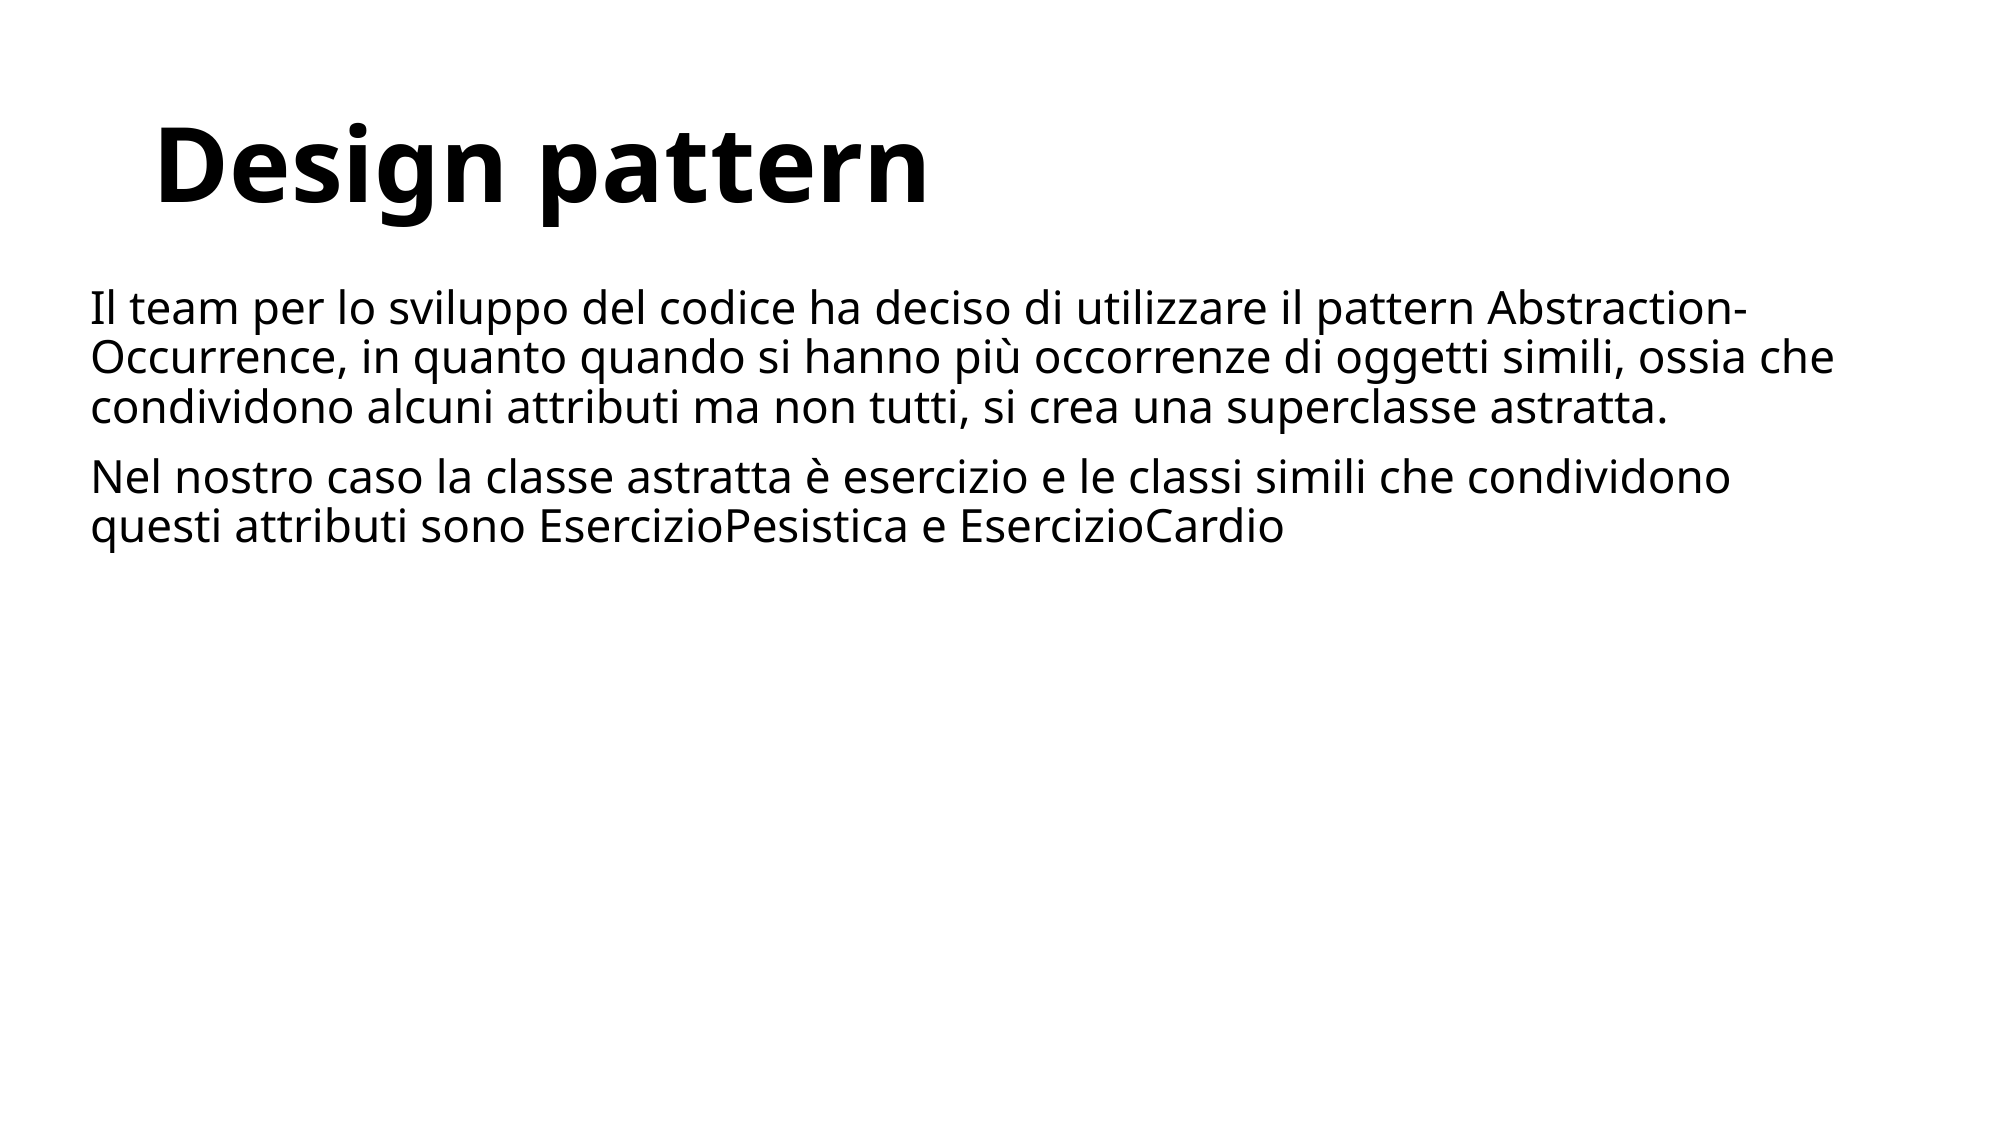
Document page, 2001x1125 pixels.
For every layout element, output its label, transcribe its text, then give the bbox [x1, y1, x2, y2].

list Il team per lo sviluppo del codice ha deciso di utilizzare il pattern Abstraction-Occurrence, in quanto quando si hanno più occorrenze di oggetti simili, ossia che condividono alcuni attributi ma non tutti, si crea una superclasse astratta. Nel nostro caso la classe astratta è esercizio e le classi simili che condividono questi attributi sono EsercizioPesistica e EsercizioCardio [75, 277, 1863, 1014]
title Design pattern [137, 59, 1863, 277]
